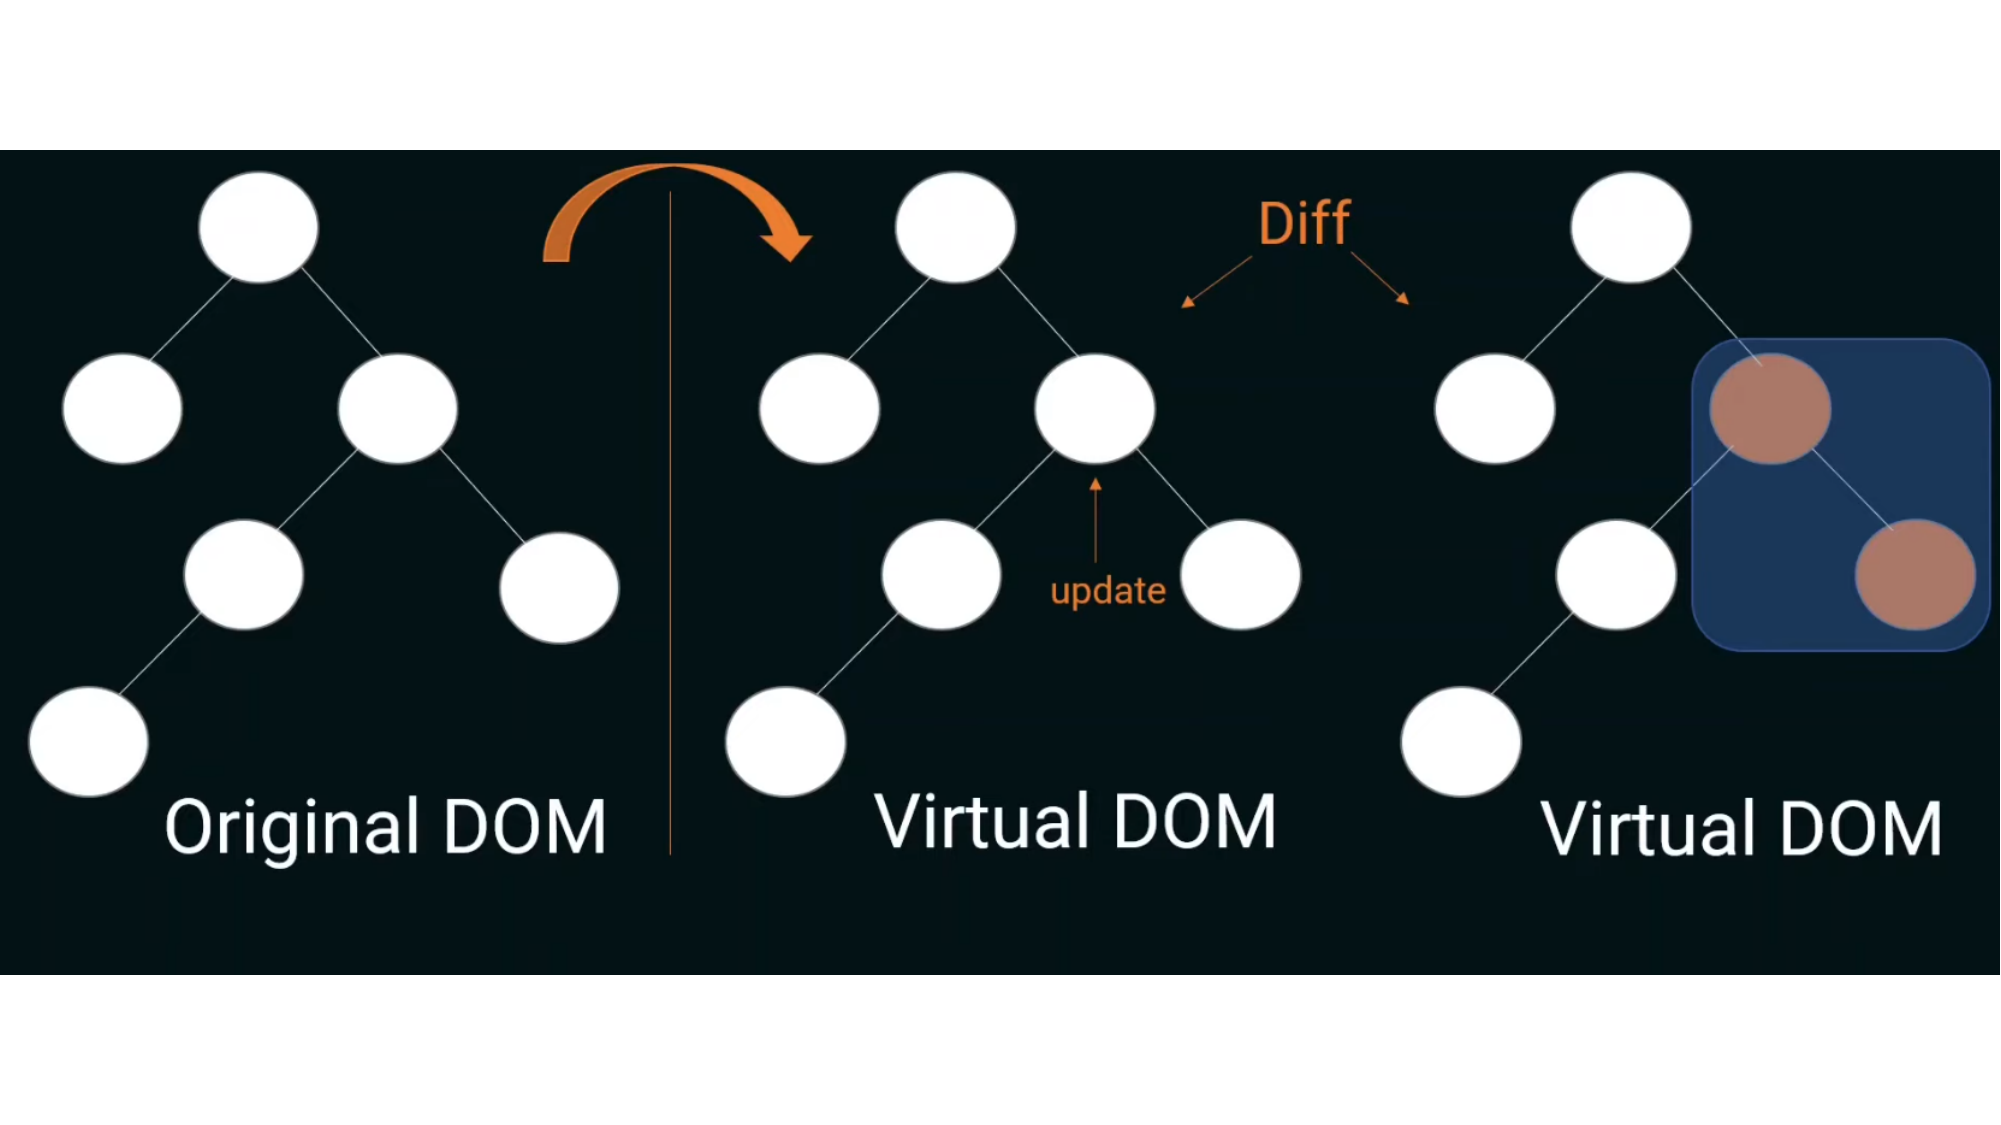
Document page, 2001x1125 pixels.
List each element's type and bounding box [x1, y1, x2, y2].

picture [0, 150, 2000, 975]
